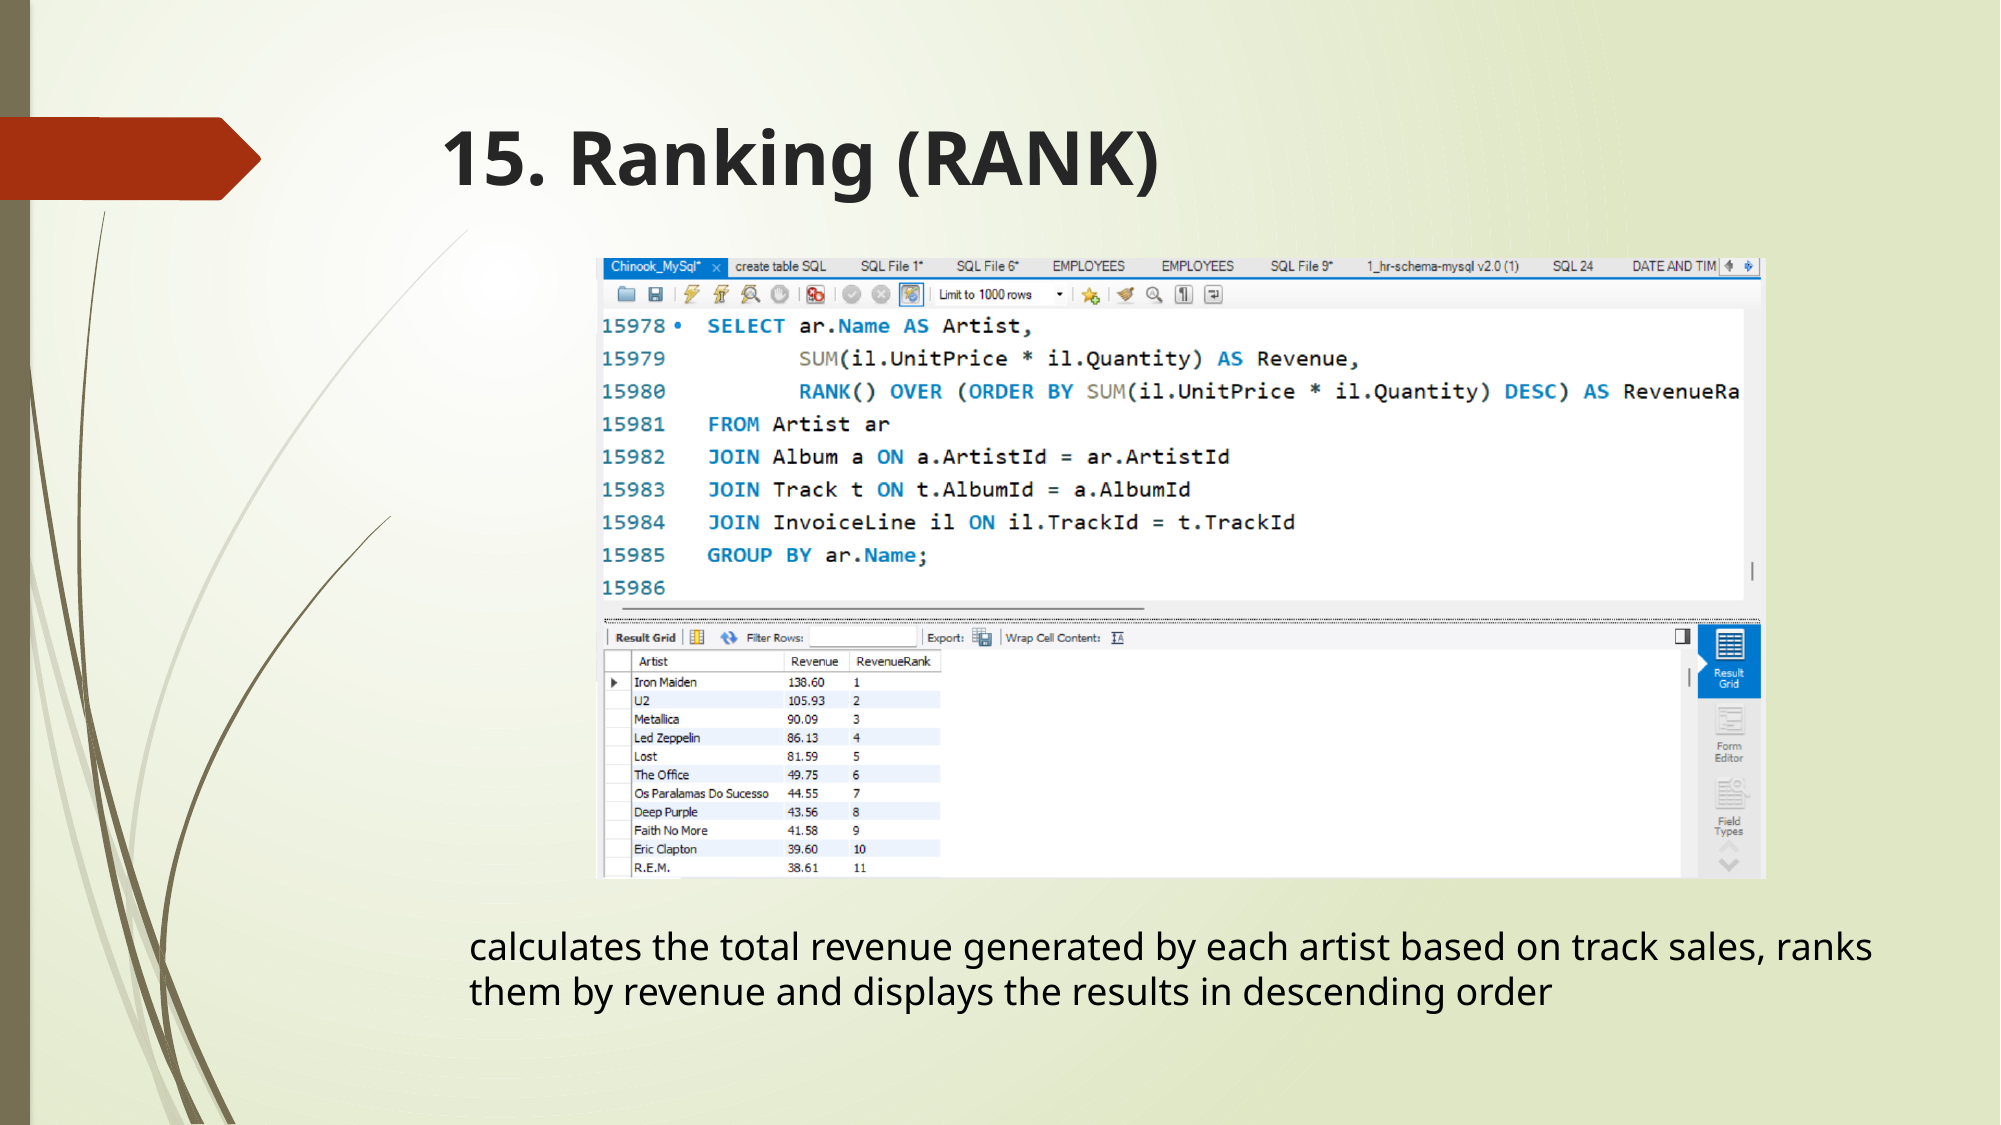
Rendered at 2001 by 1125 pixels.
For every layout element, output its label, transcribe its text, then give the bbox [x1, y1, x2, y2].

title 15. Ranking (RANK) [425, 102, 1888, 313]
text_box calculates the total revenue generated by each artist based on track sales, ranks them by revenue and displays the results in descending order [454, 915, 1908, 1021]
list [595, 258, 1766, 880]
